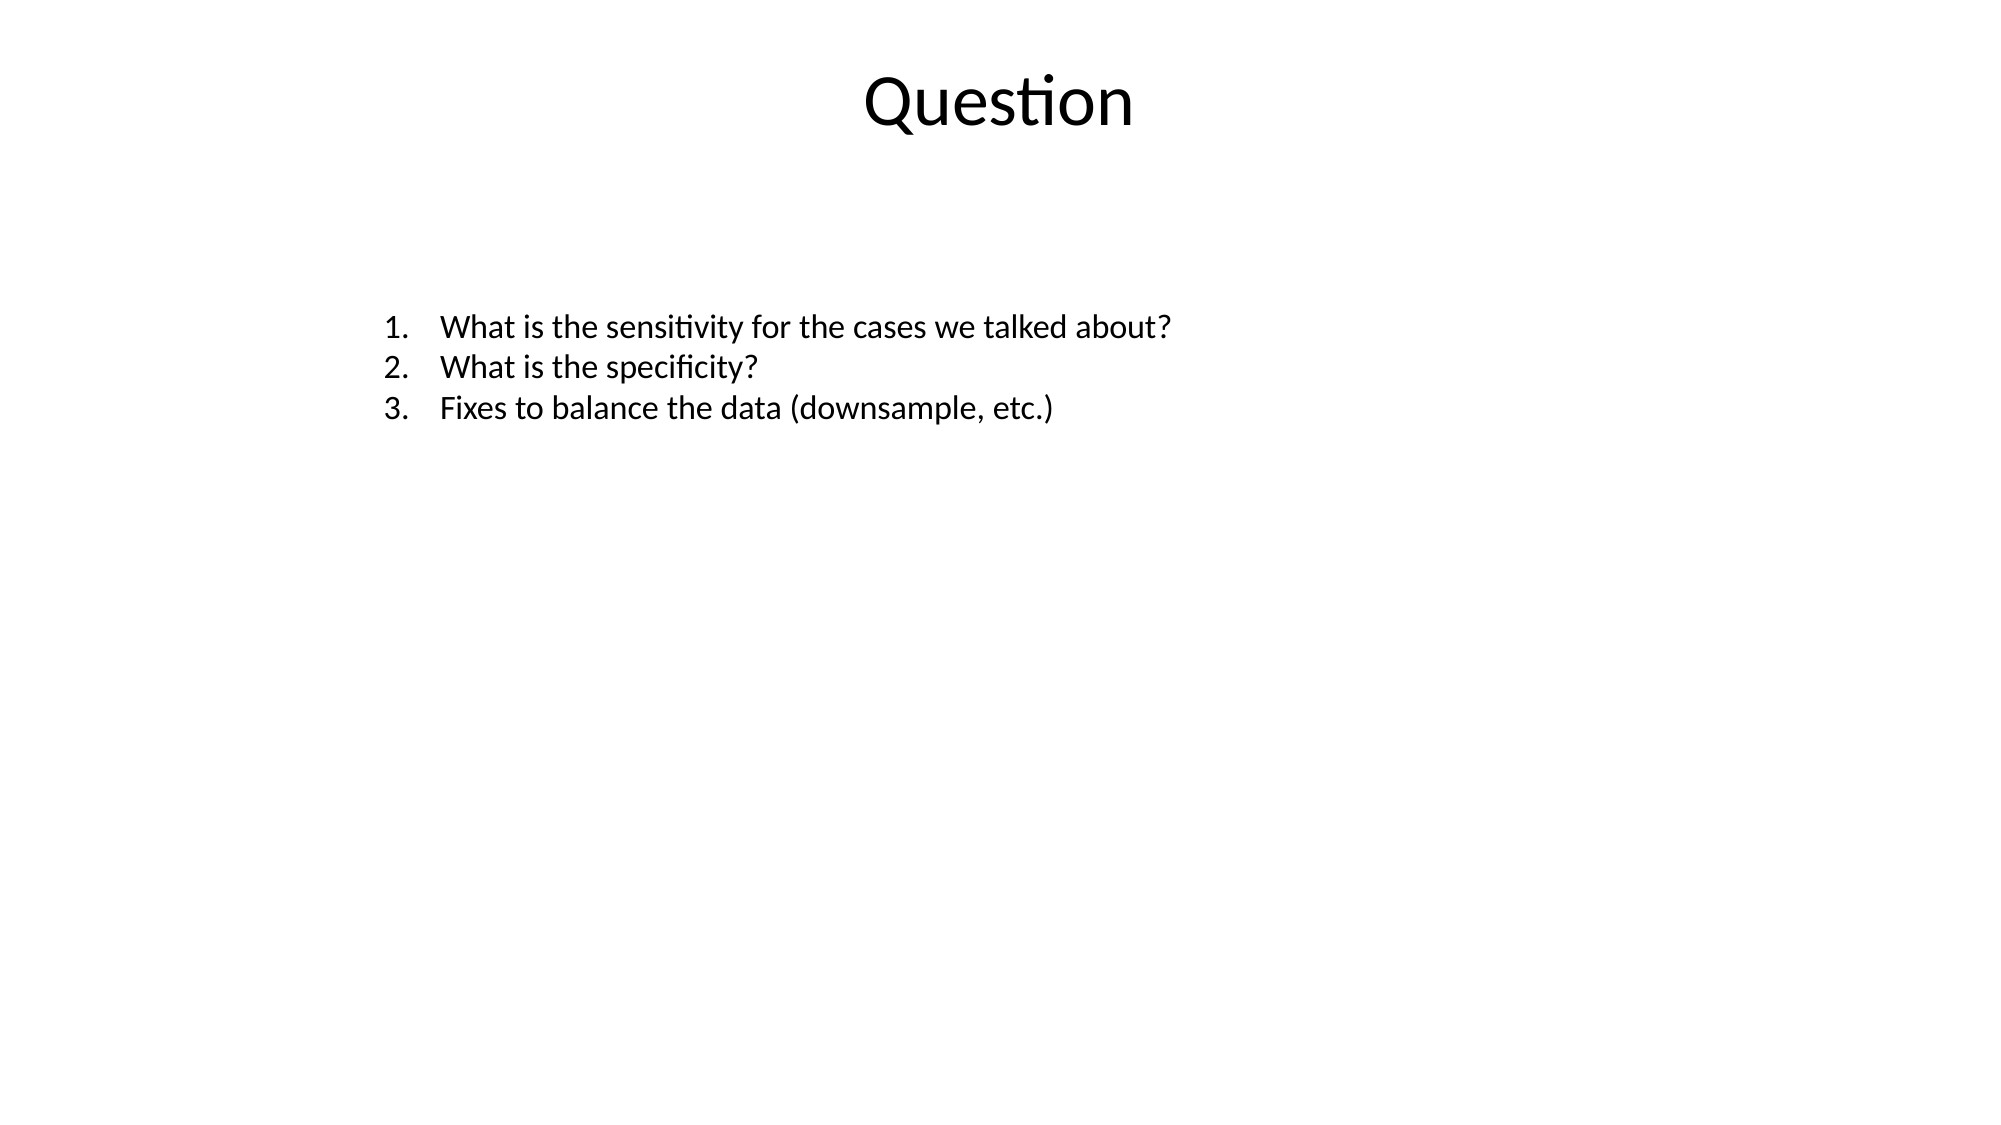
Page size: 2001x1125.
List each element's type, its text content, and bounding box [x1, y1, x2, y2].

text_box Question [301, 44, 1699, 167]
text_box What is the sensitivity for the cases we talked about? What is the specificity? Fixes to balance the data (downsample, etc.) [368, 296, 1679, 434]
